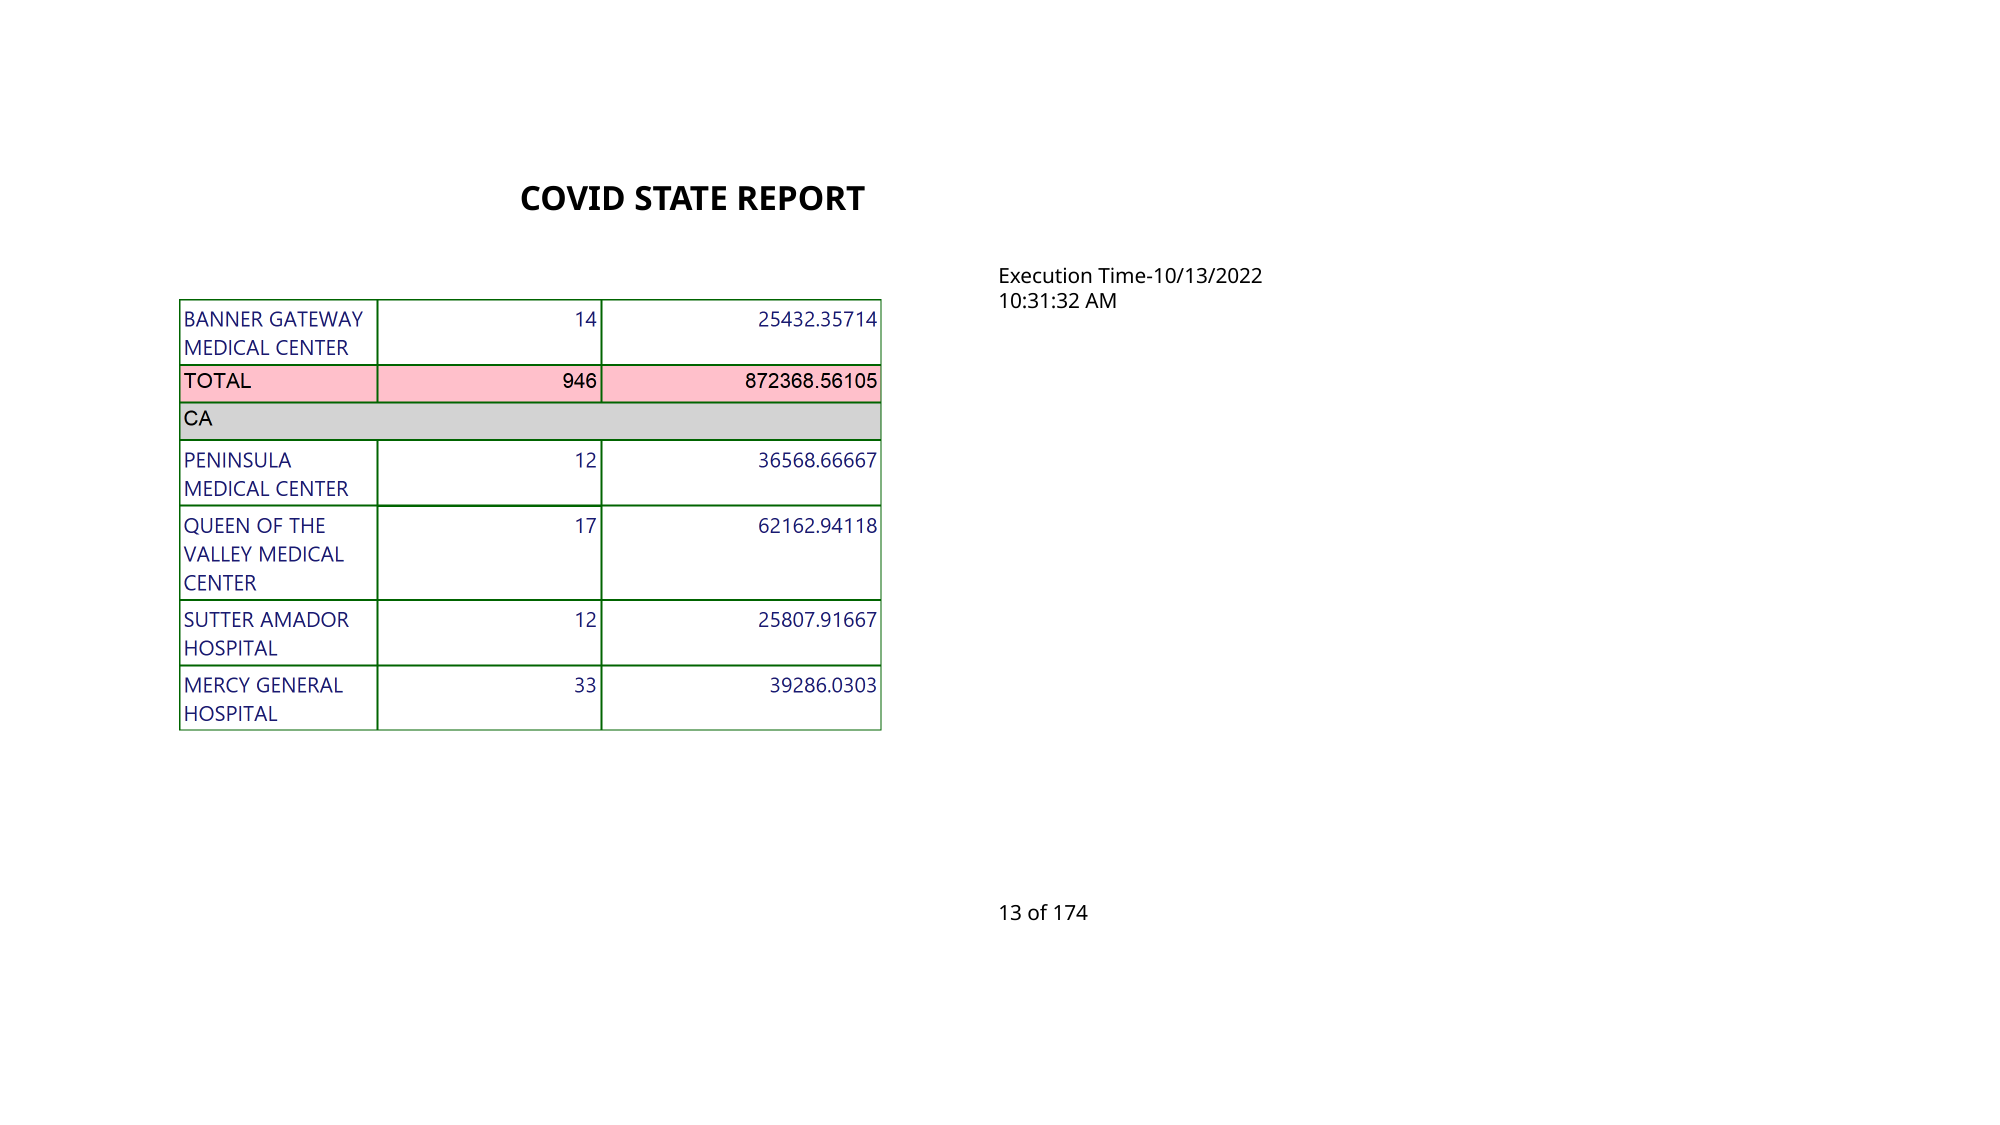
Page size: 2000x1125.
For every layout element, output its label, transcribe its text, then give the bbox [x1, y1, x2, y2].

picture [179, 299, 882, 731]
text_box COVID STATE REPORT [377, 173, 1009, 241]
text_box 13 of 174 [994, 895, 1420, 975]
text_box Execution Time-10/13/2022 10:31:32 AM [994, 258, 1349, 300]
